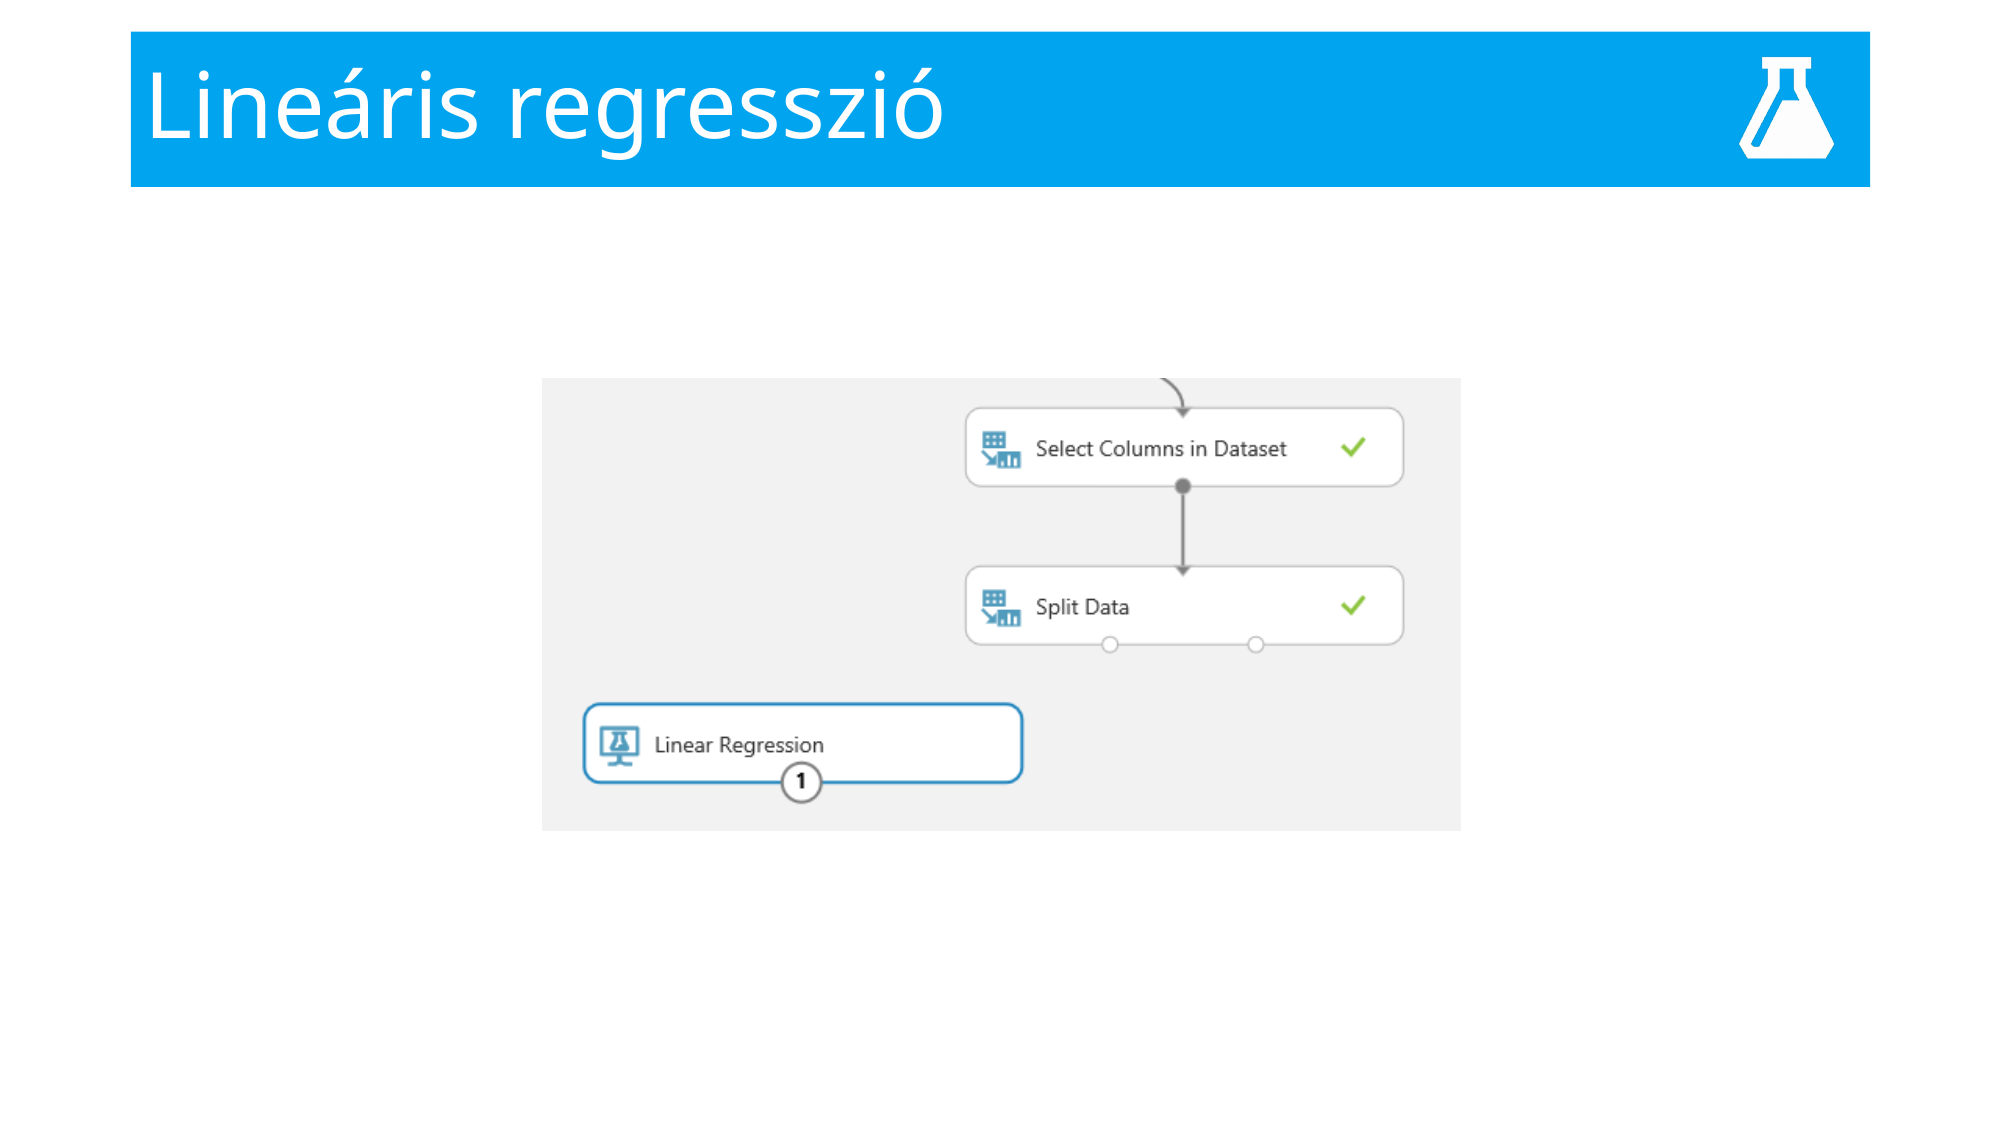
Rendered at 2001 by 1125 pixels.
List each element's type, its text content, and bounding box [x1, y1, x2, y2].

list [542, 378, 1461, 831]
title Lineáris regresszió [129, 31, 1701, 187]
picture [1740, 58, 1833, 158]
